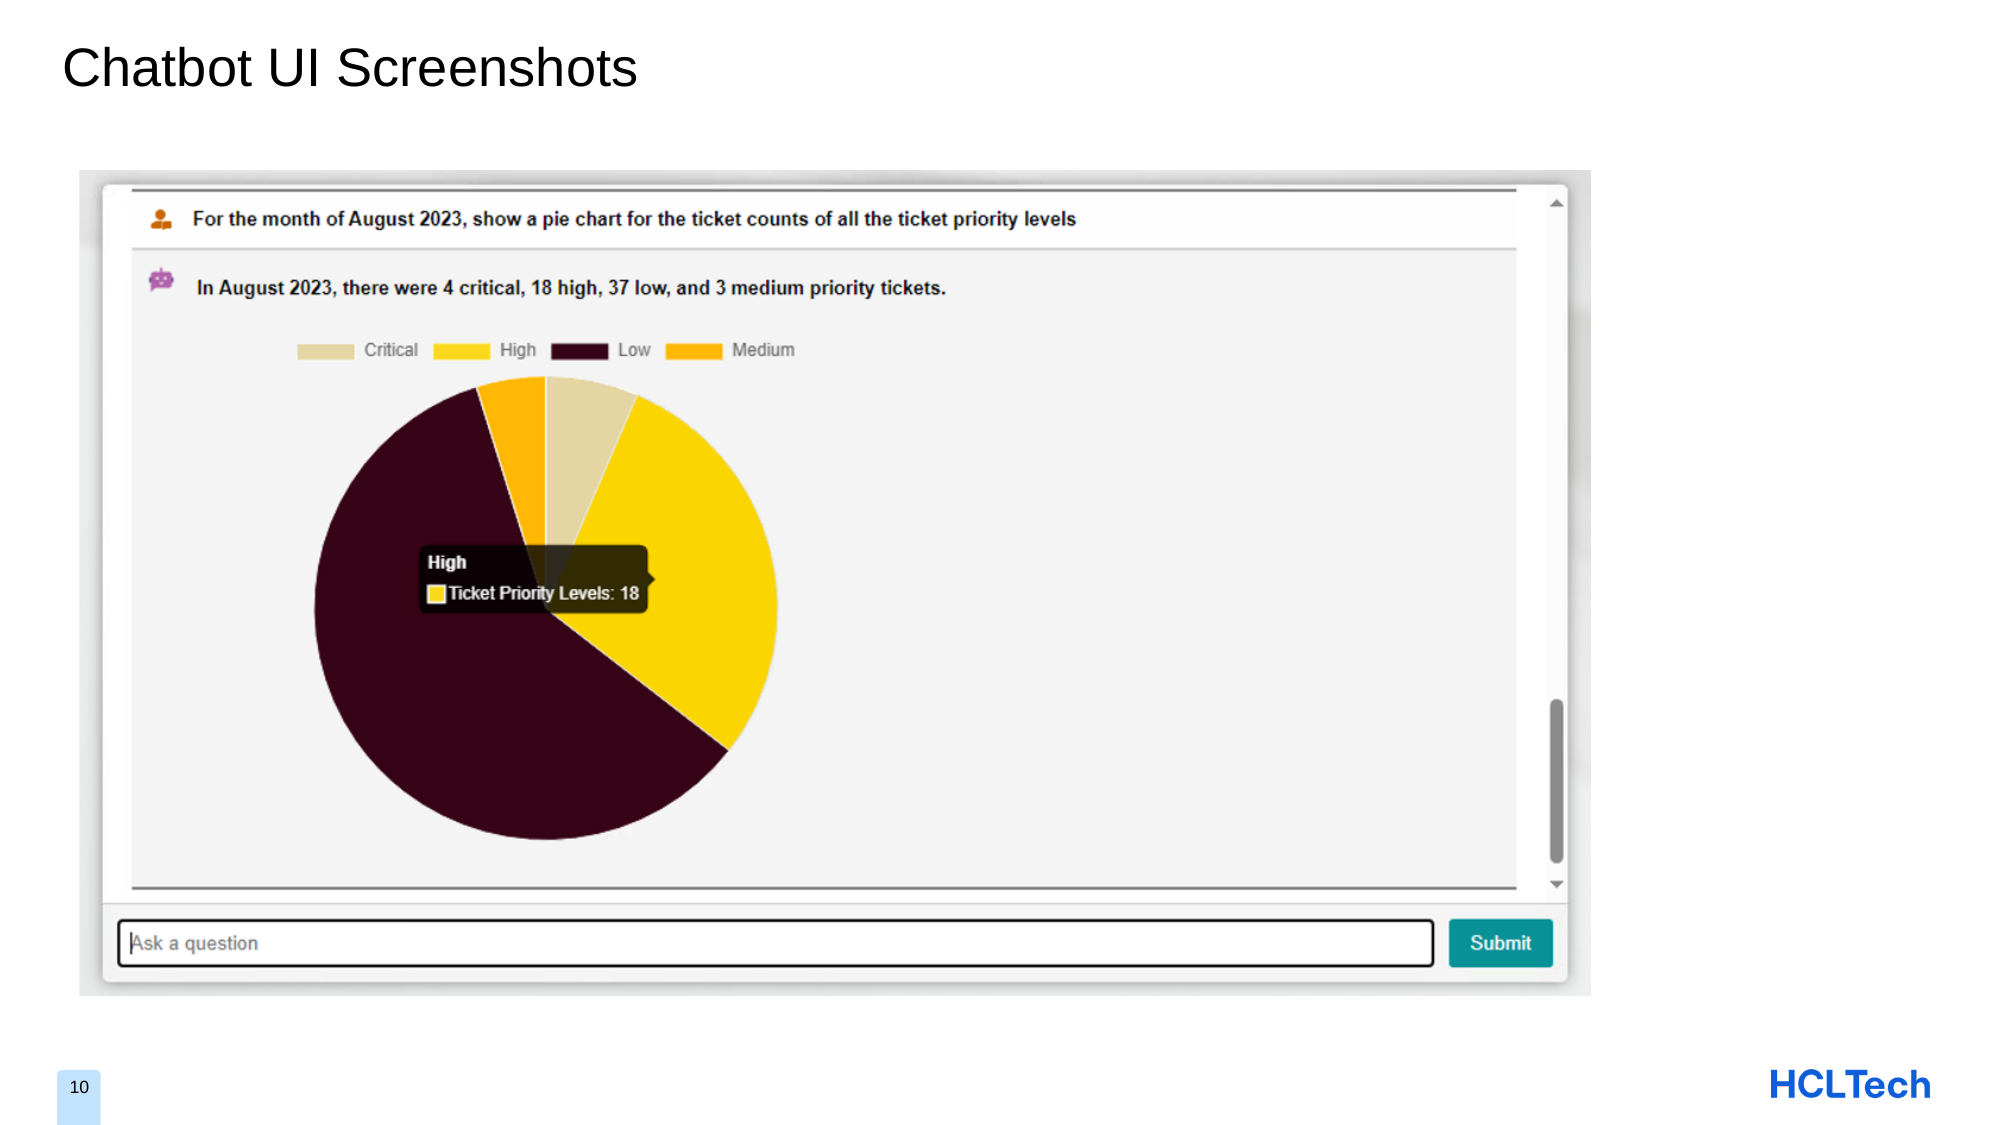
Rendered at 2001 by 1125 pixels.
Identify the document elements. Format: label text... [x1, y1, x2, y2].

slide_number 10 [52, 1061, 107, 1111]
picture [79, 170, 1591, 996]
title Chatbot UI Screenshots [62, 25, 1709, 105]
picture [1771, 1069, 1938, 1101]
